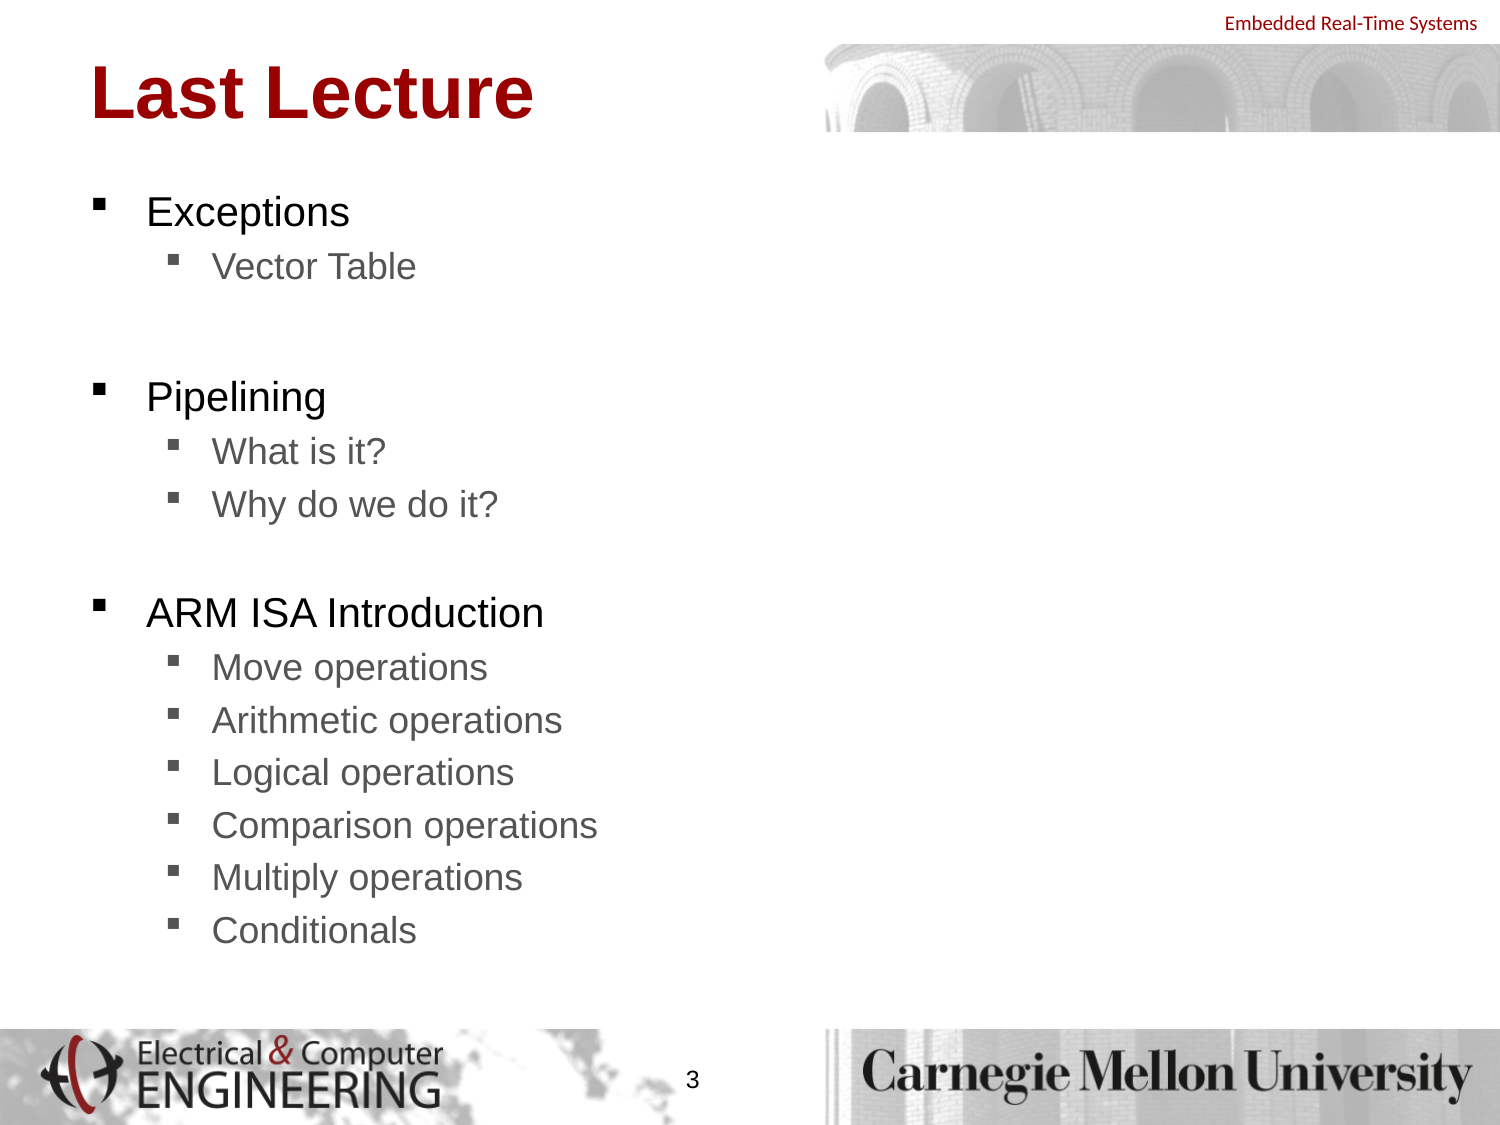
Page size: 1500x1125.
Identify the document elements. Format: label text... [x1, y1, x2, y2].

list Exceptions Vector Table Pipelining What is it? Why do we do it? ARM ISA Introduction Move operations Arithmetic operations Logical operations Comparison operations Multiply operations Conditionals [75, 177, 1425, 1005]
title Last Lecture [75, 45, 1425, 133]
picture [0, 1028, 1500, 1125]
picture [664, 43, 1500, 133]
slide_number 3 [364, 1048, 715, 1109]
